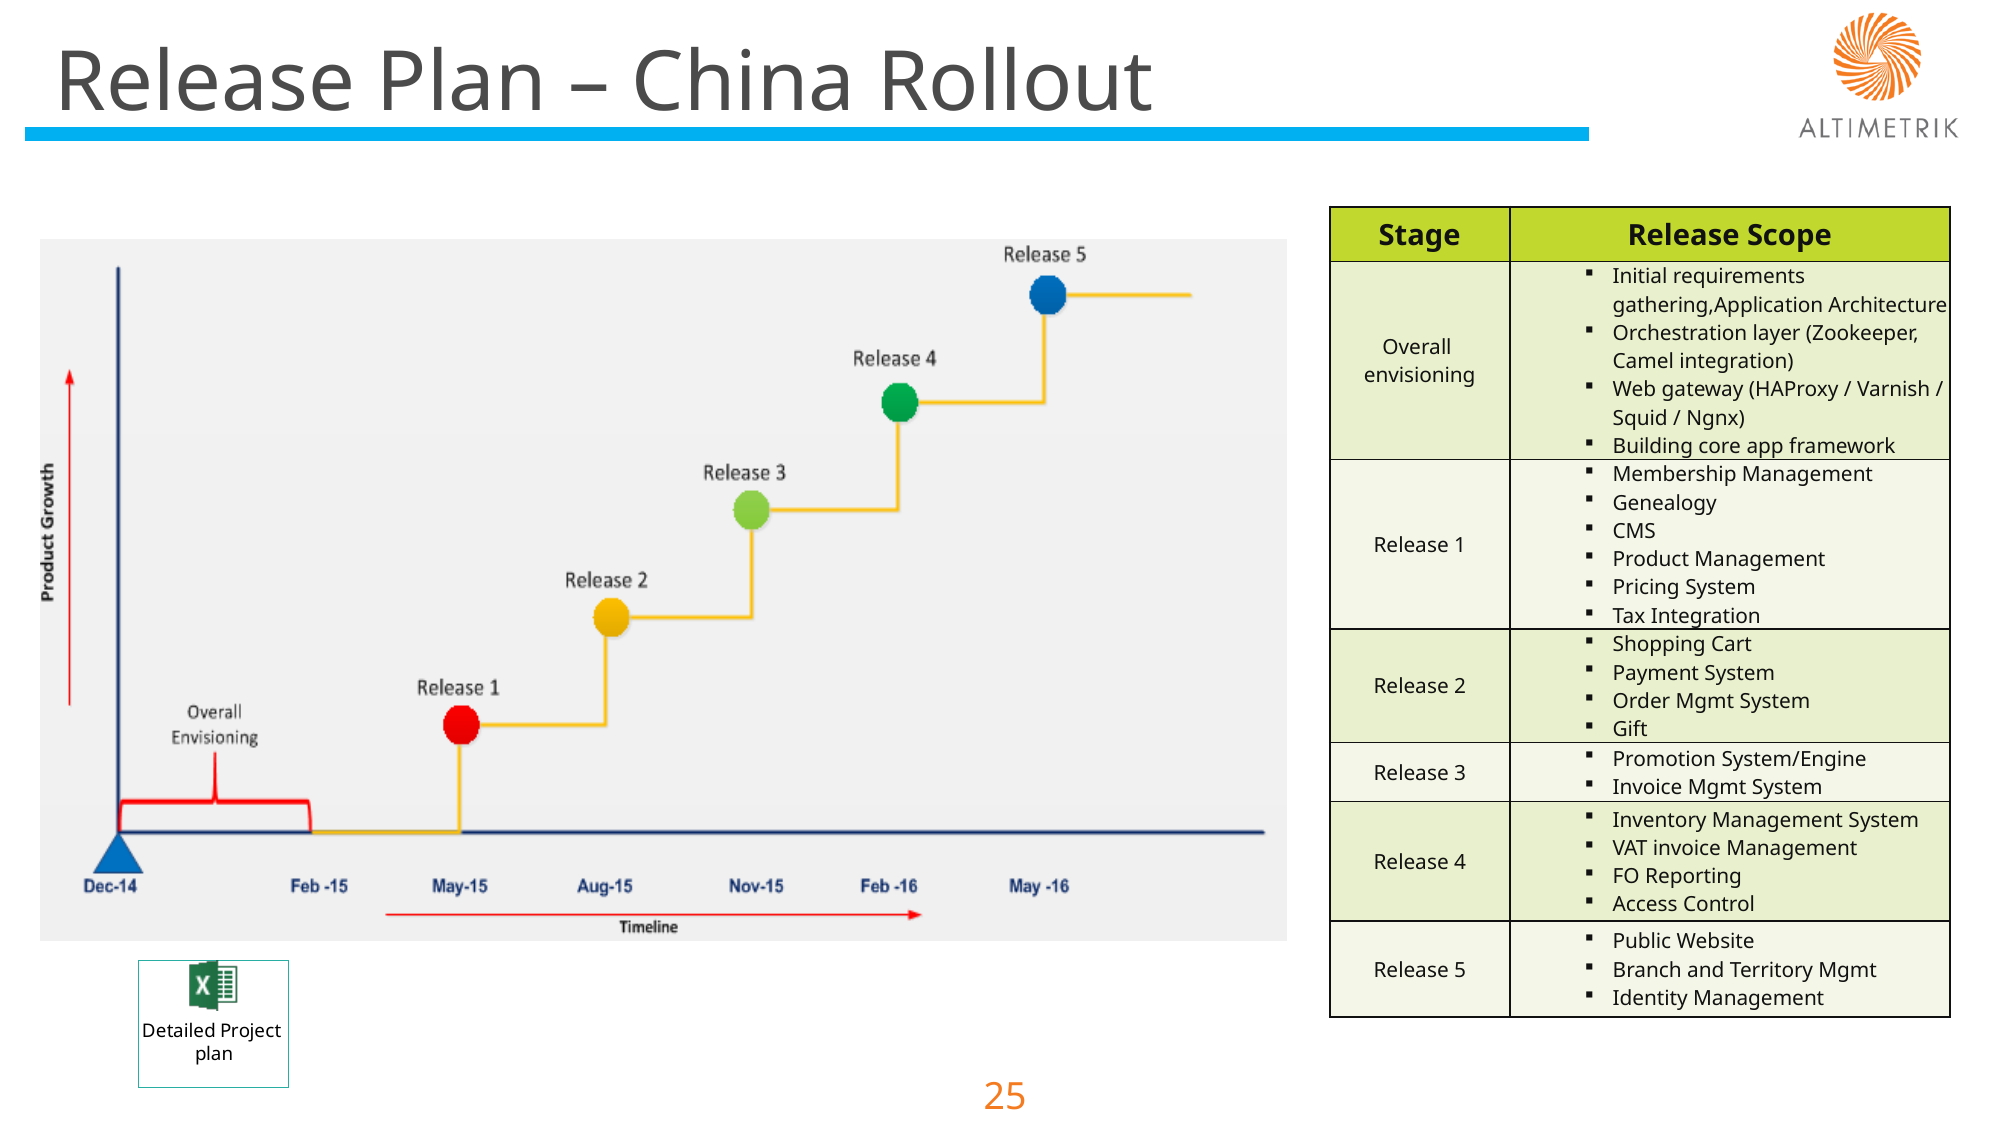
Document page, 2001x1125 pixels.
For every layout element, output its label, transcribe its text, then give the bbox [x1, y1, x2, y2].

table_header Stage [1331, 208, 1509, 261]
table_cell Shopping Cart Payment System Order Mgmt System Gift [1511, 630, 1949, 742]
table_header Release Scope [1511, 208, 1949, 261]
table_cell Membership Management Genealogy CMS Product Management Pricing System Tax Integration [1511, 460, 1949, 628]
picture [1796, 0, 1960, 151]
table_cell Release 3 [1331, 743, 1509, 801]
table_cell Public Website Branch and Territory Mgmt Identity Management [1511, 922, 1949, 1016]
table_cell Inventory Management System VAT invoice Management FO Reporting Access Control [1511, 802, 1949, 920]
table_cell Initial requirements gathering,Application Architecture Orchestration layer (Zookeeper, Camel integration) Web gateway (HAProxy / Varnish / Squid / Ngnx) Building core app framework [1511, 262, 1949, 459]
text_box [138, 960, 289, 1088]
table_cell Release 2 [1331, 630, 1509, 742]
title Release Plan – China Rollout [36, 20, 1824, 134]
table_cell Promotion System/Engine Invoice Mgmt System [1511, 743, 1949, 801]
table_cell Release 1 [1331, 460, 1509, 628]
table_cell Release 4 [1331, 802, 1509, 920]
table_cell Release 5 [1331, 922, 1509, 1016]
picture [40, 239, 1287, 942]
table_cell Overall envisioning [1331, 262, 1509, 459]
